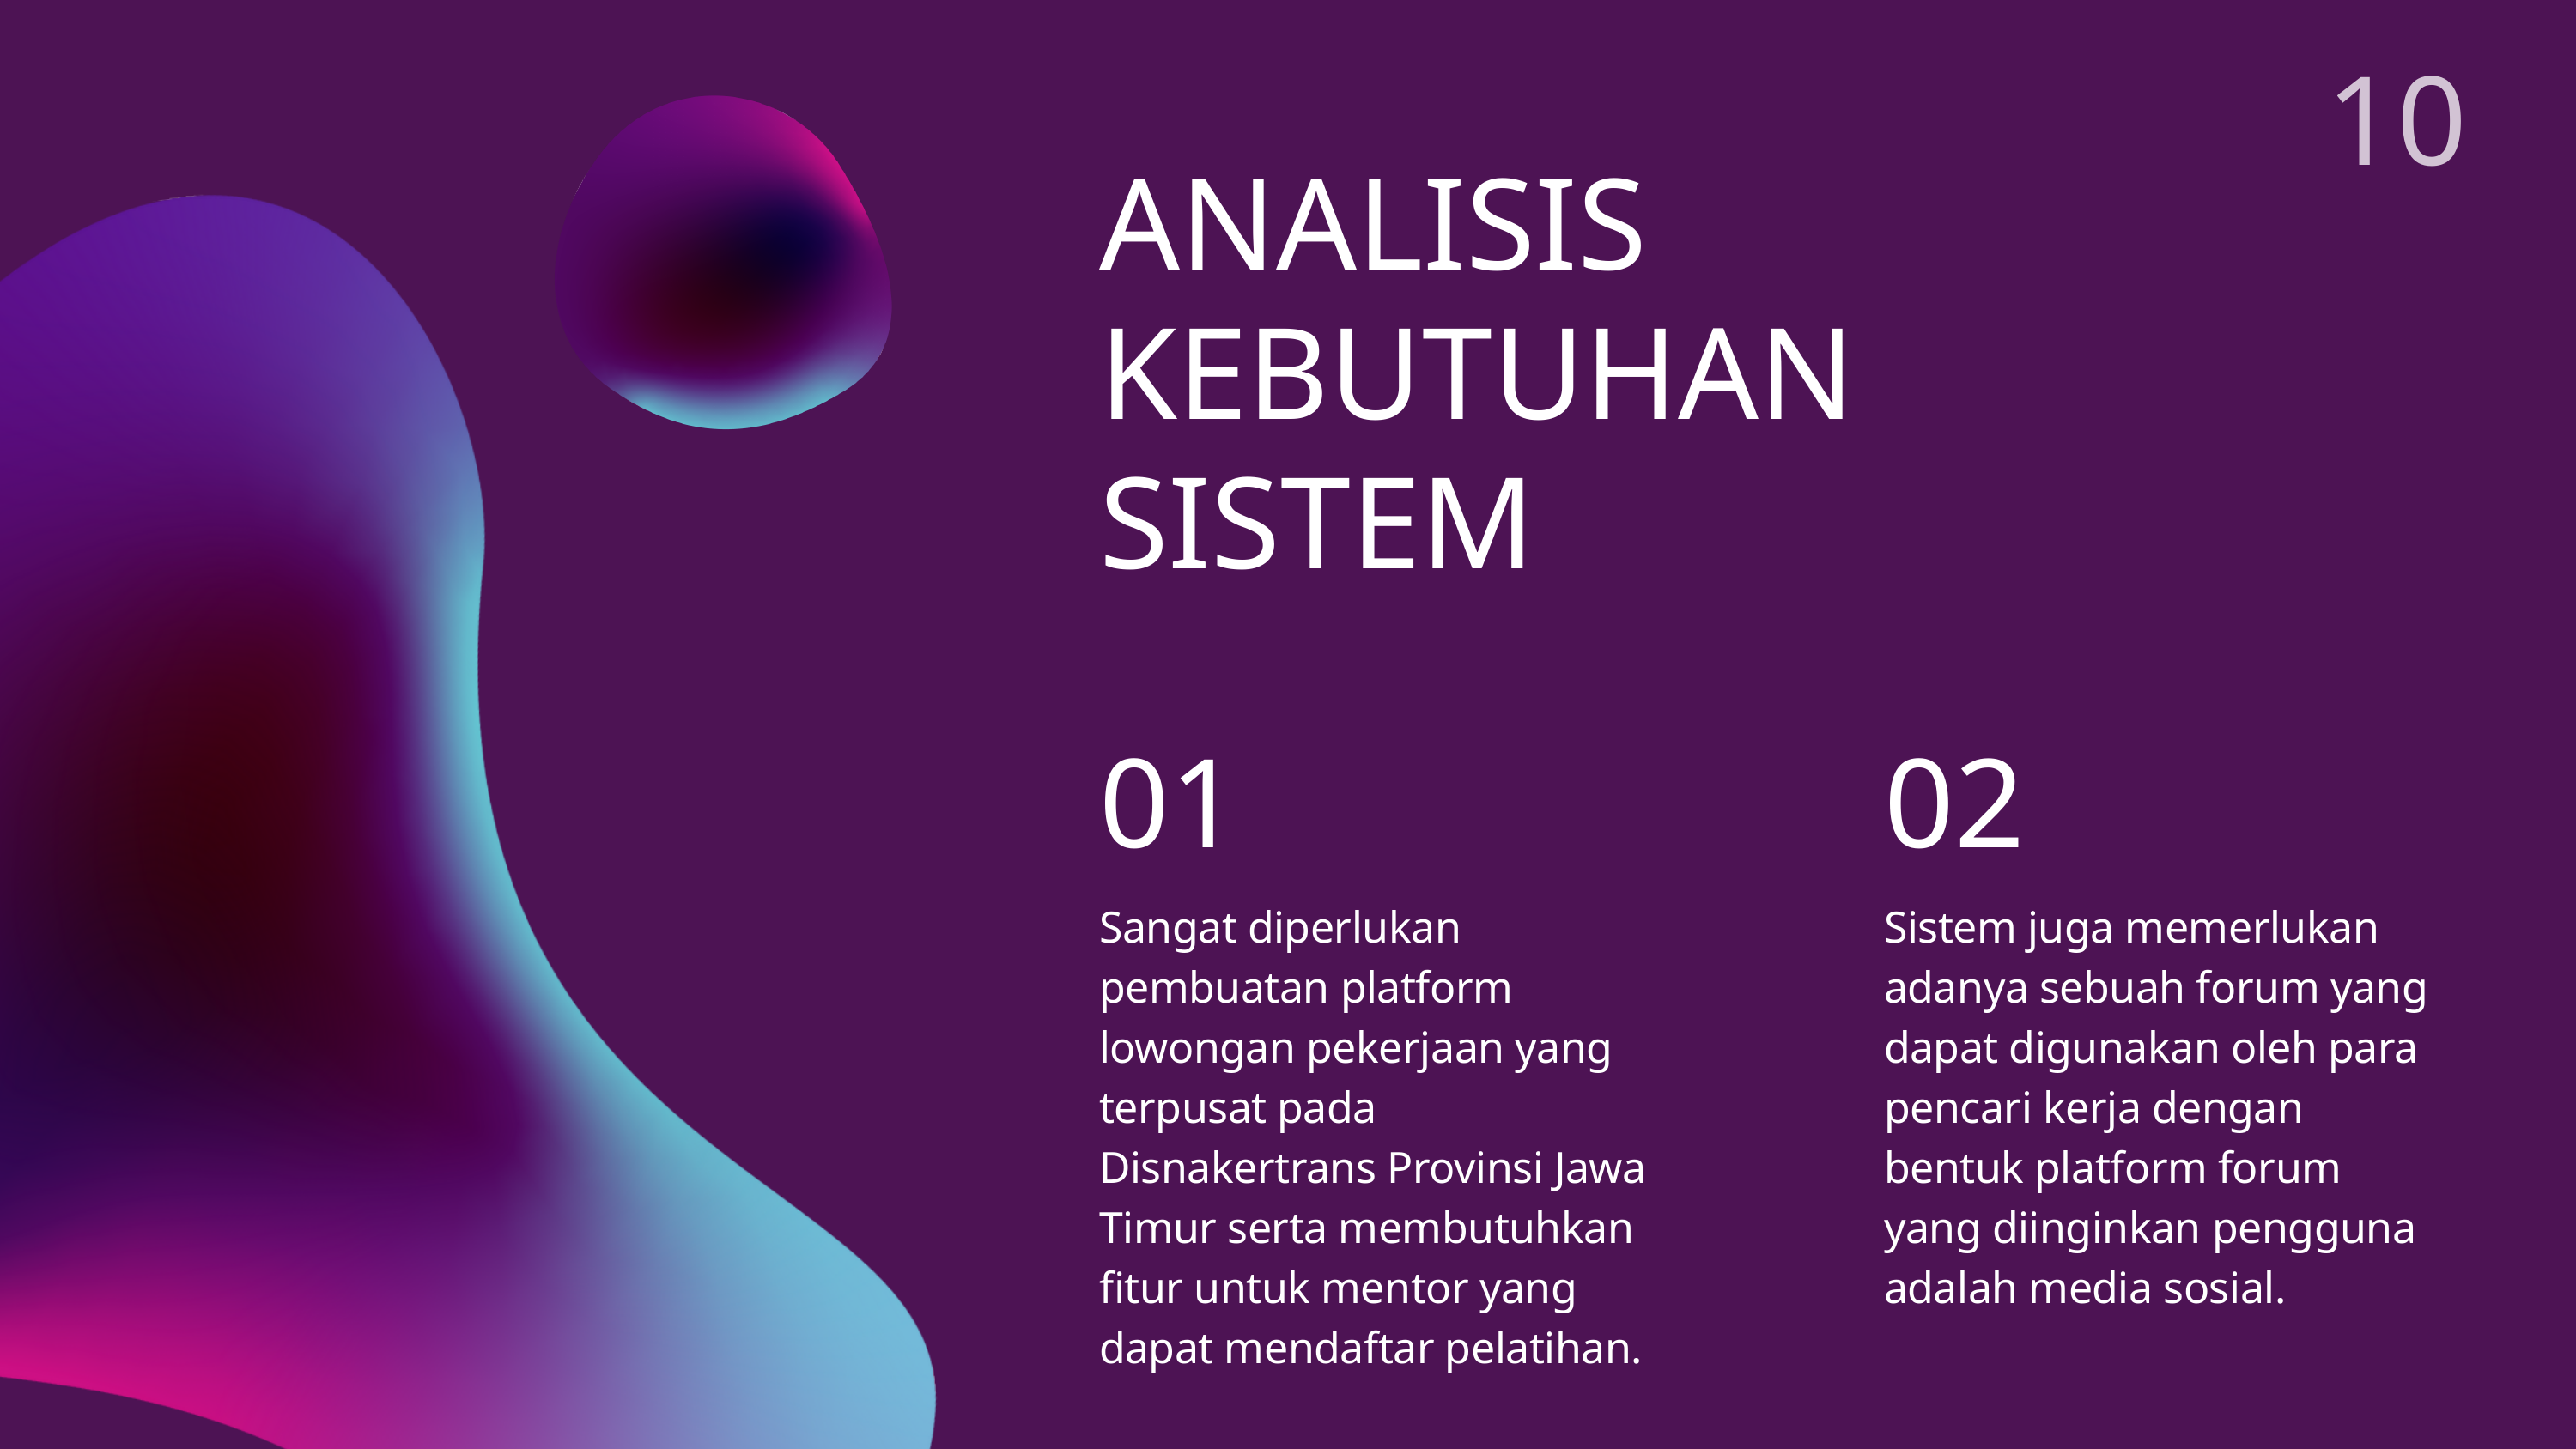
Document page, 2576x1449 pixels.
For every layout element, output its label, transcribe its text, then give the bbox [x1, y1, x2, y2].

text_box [1098, 729, 1647, 1304]
picture [0, 45, 959, 1449]
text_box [1883, 729, 2432, 1304]
text_box 10 [2326, 44, 2536, 190]
text_box ANALISIS KEBUTUHAN SISTEM [1099, 146, 2158, 594]
